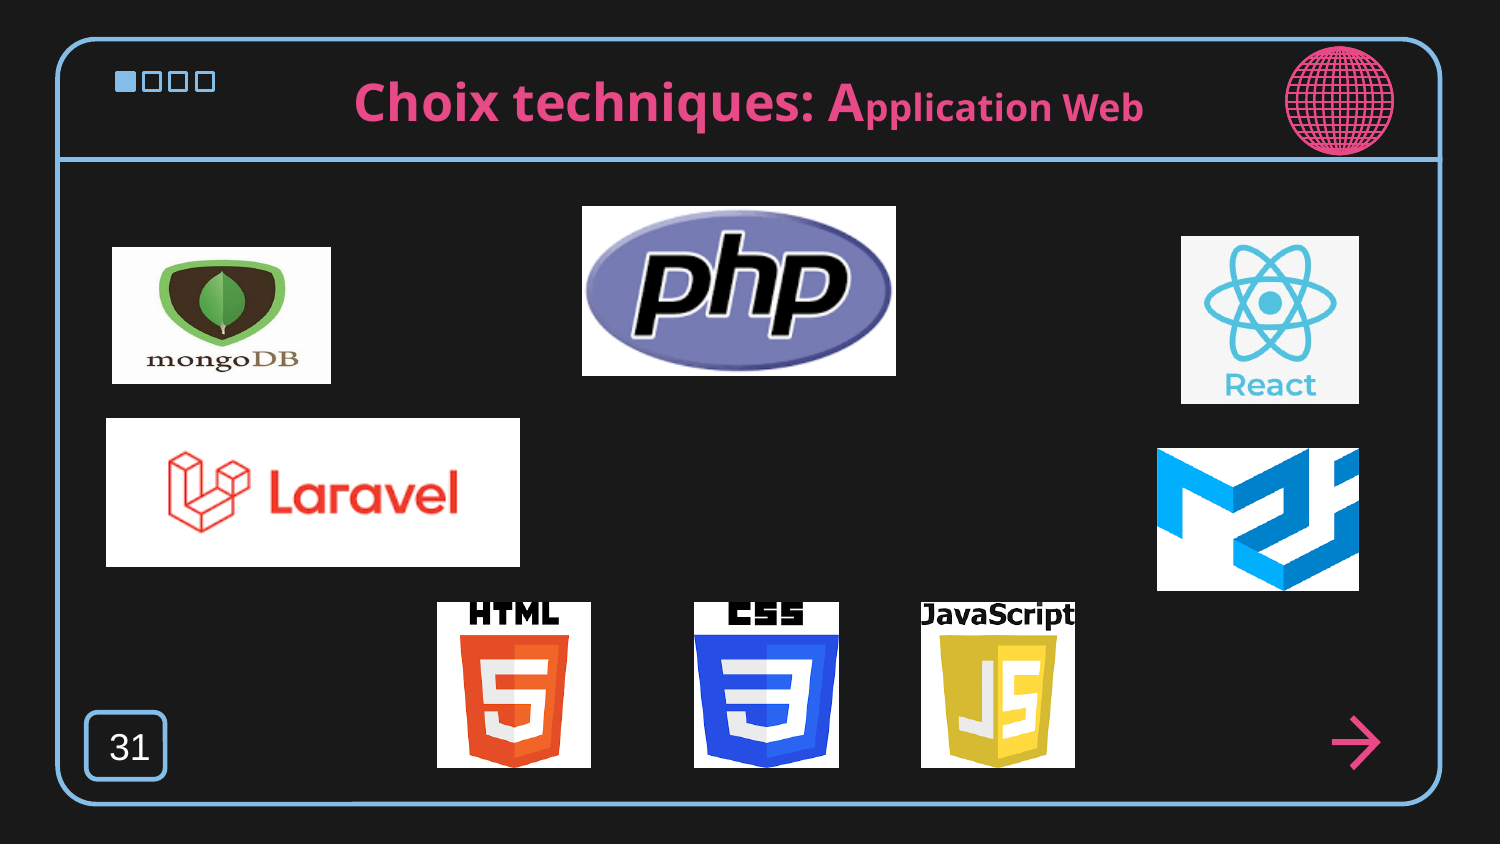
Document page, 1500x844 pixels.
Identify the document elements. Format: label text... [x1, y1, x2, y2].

picture [106, 418, 520, 568]
text_box [86, 712, 94, 779]
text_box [1285, 46, 1394, 155]
text_box [1331, 715, 1381, 771]
picture [1157, 448, 1359, 591]
picture [920, 602, 1075, 768]
text_box 31 [94, 712, 189, 780]
text_box Choix techniques: Application Web [212, 35, 1286, 167]
picture [1180, 235, 1359, 404]
picture [582, 206, 896, 376]
picture [694, 602, 839, 768]
picture [111, 247, 331, 384]
picture [436, 601, 591, 768]
